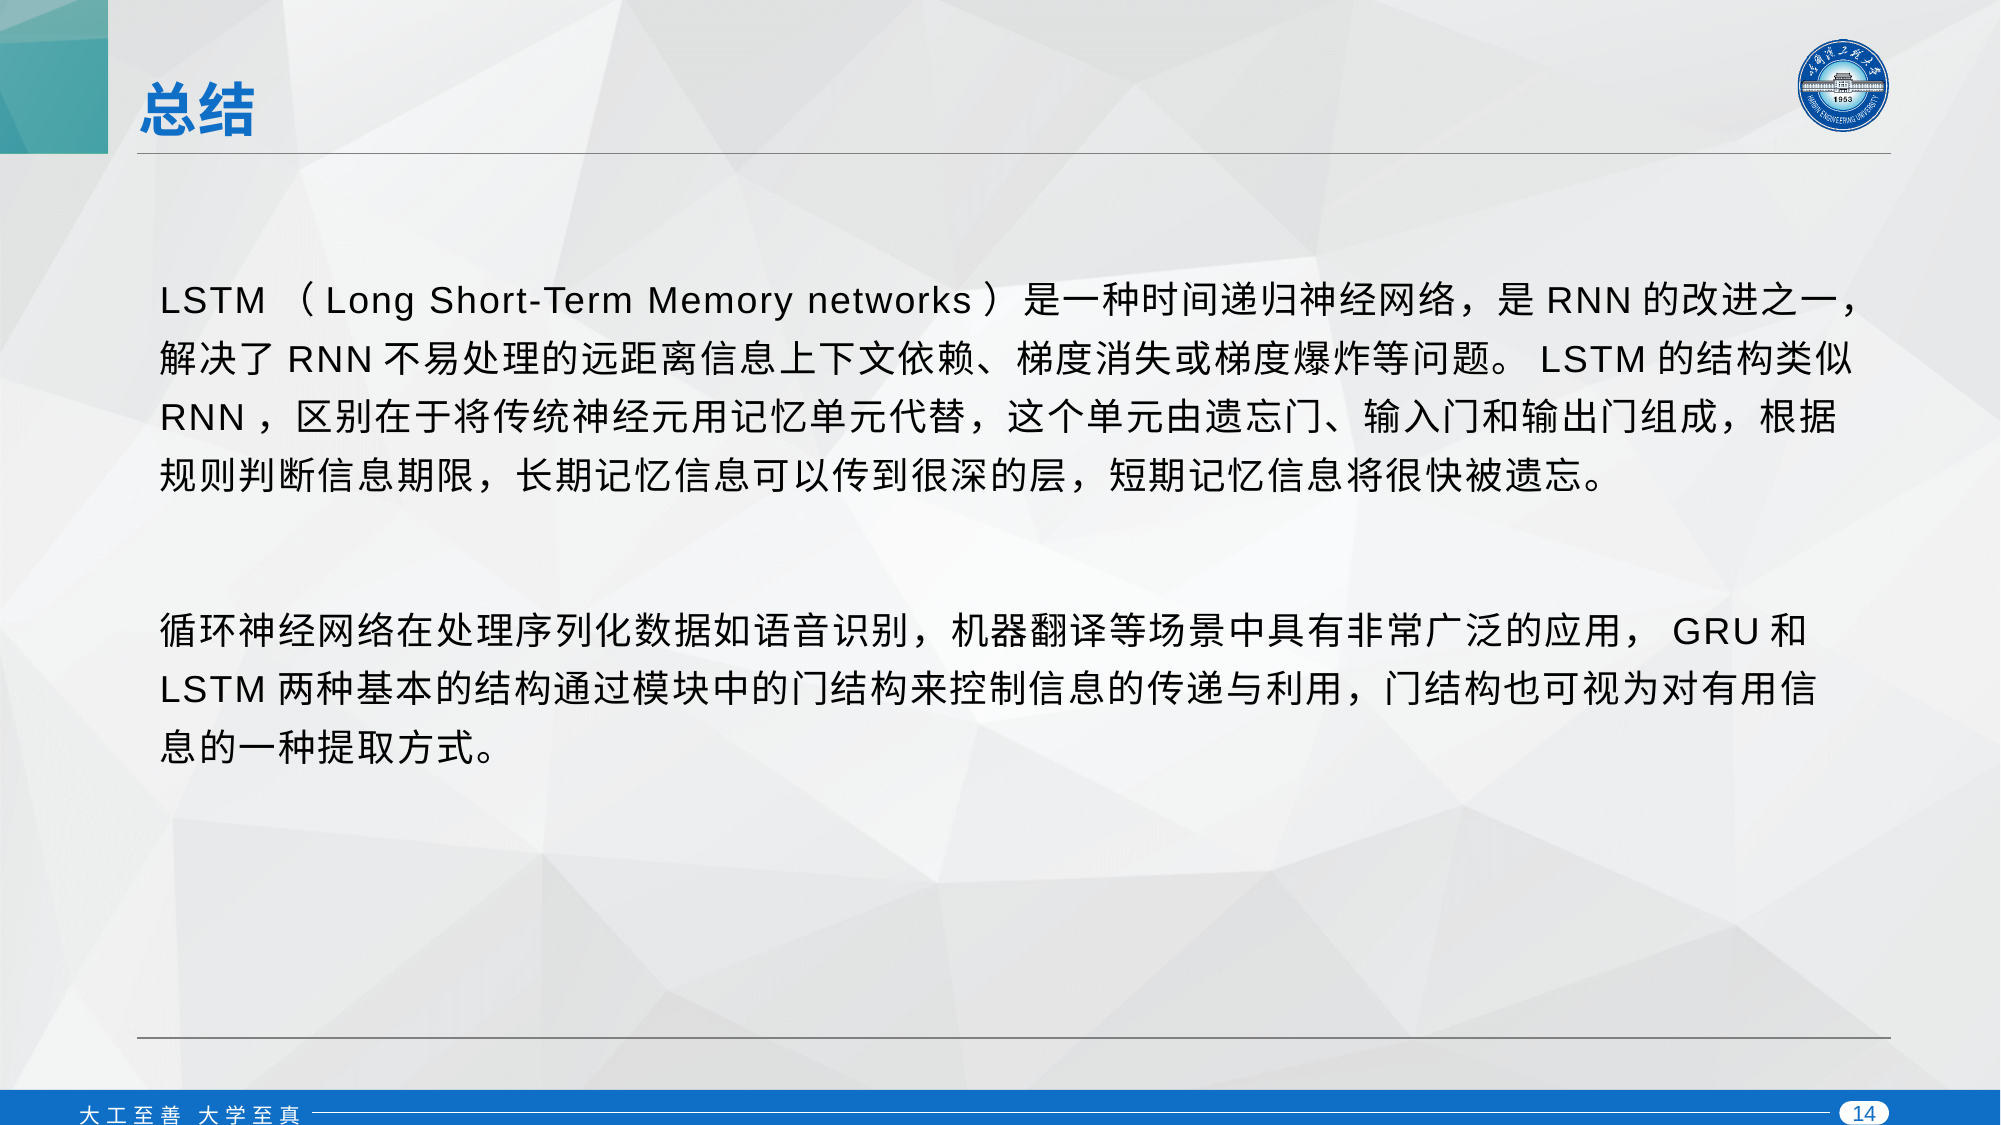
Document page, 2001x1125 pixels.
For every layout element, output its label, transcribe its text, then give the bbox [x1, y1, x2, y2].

text_box LSTM（Long Short-Term Memory networks）是一种时间递归神经网络，是RNN的改进之一，解决了RNN不易处理的远距离信息上下文依赖、梯度消失或梯度爆炸等问题。LSTM的结构类似RNN，区别在于将传统神经元用记忆单元代替，这个单元由遗忘门、输入门和输出门组成，根据规则判断信息期限，长期记忆信息可以传到很深的层，短期记忆信息将很快被遗忘。 [145, 255, 1892, 505]
text_box 循环神经网络在处理序列化数据如语音识别，机器翻译等场景中具有非常广泛的应用，GRU和LSTM两种基本的结构通过模块中的门结构来控制信息的传递与利用，门结构也可视为对有用信息的一种提取方式。 [145, 586, 1839, 777]
picture [0, 0, 2001, 1089]
title 总结 [123, 39, 1032, 156]
